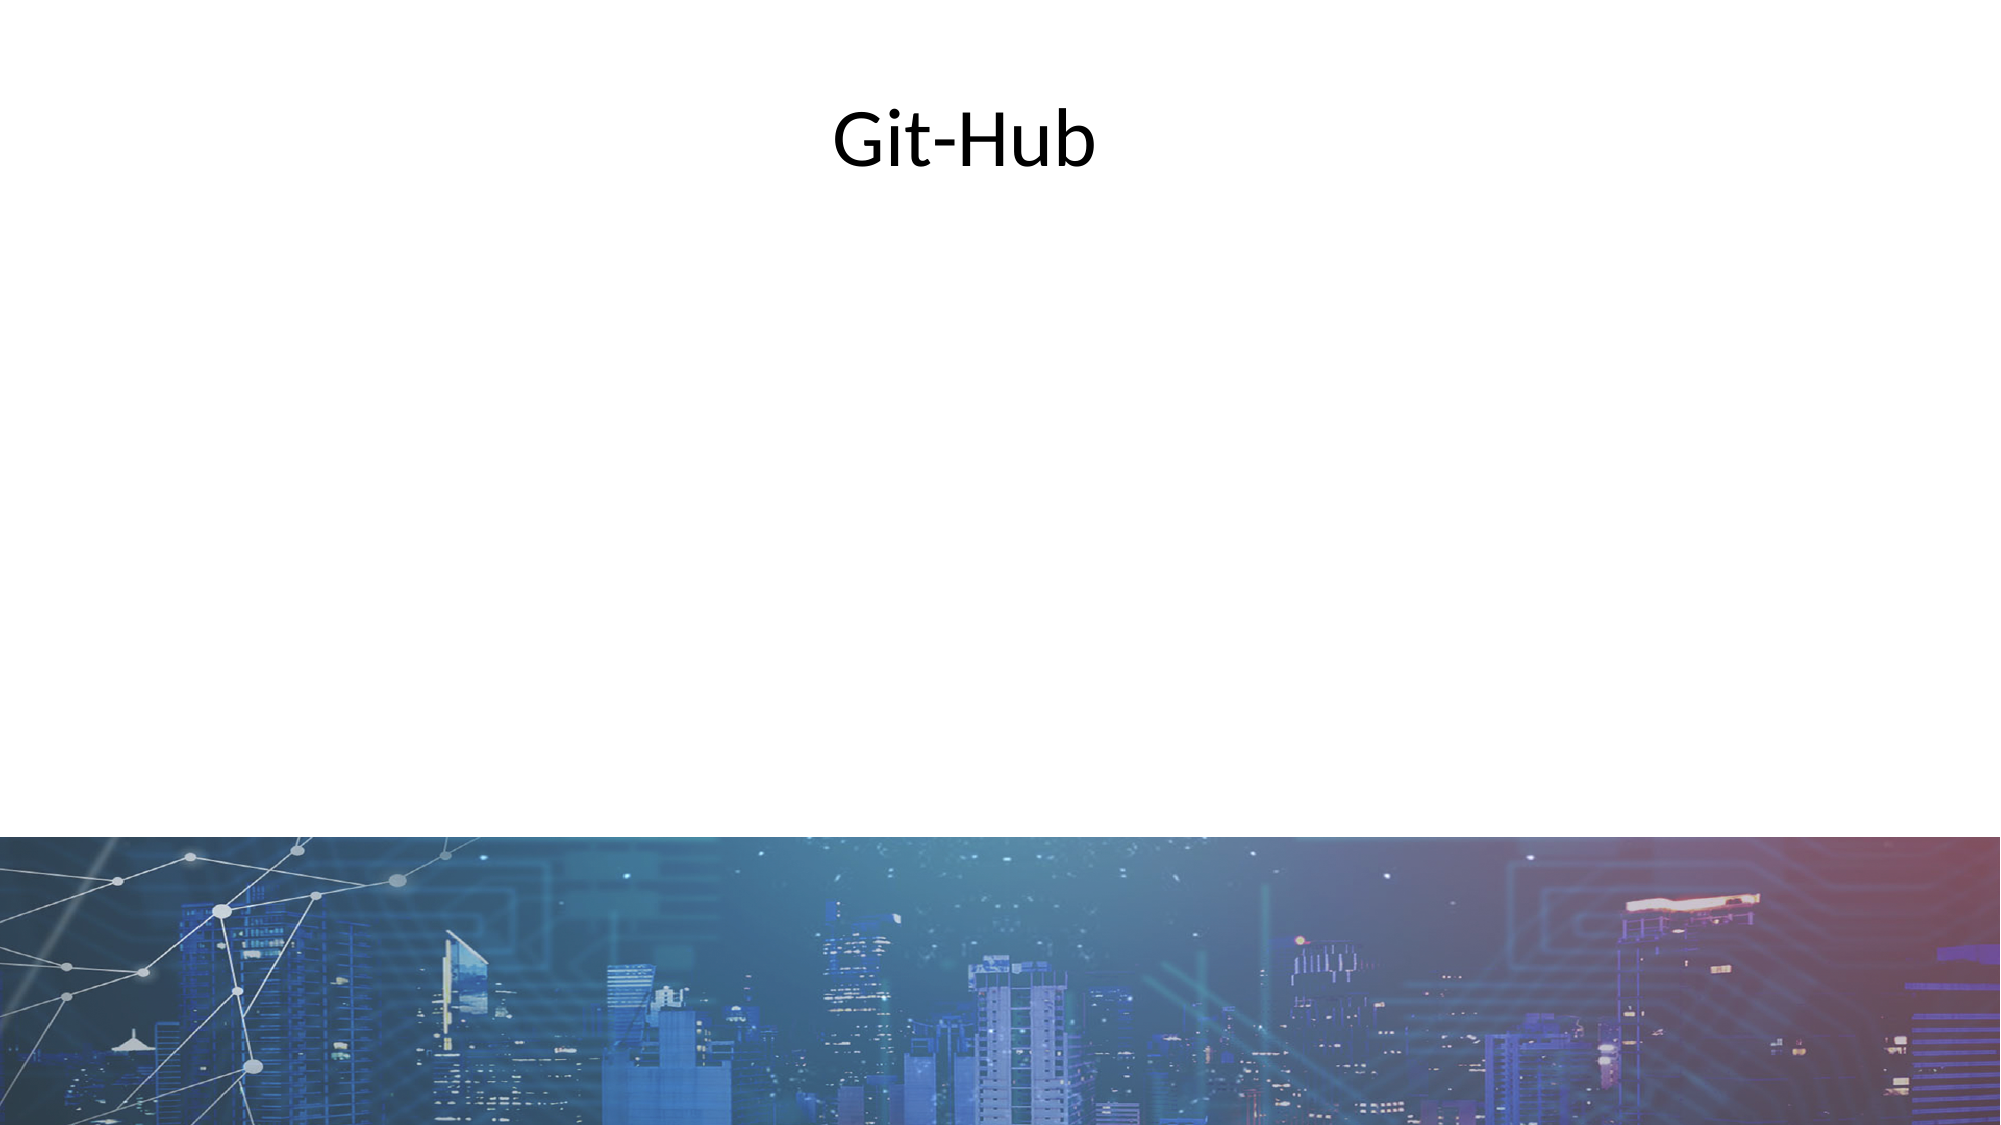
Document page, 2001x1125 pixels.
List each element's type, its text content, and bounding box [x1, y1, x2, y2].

picture [0, 836, 2000, 1125]
list Git-Hub [83, 86, 1847, 836]
